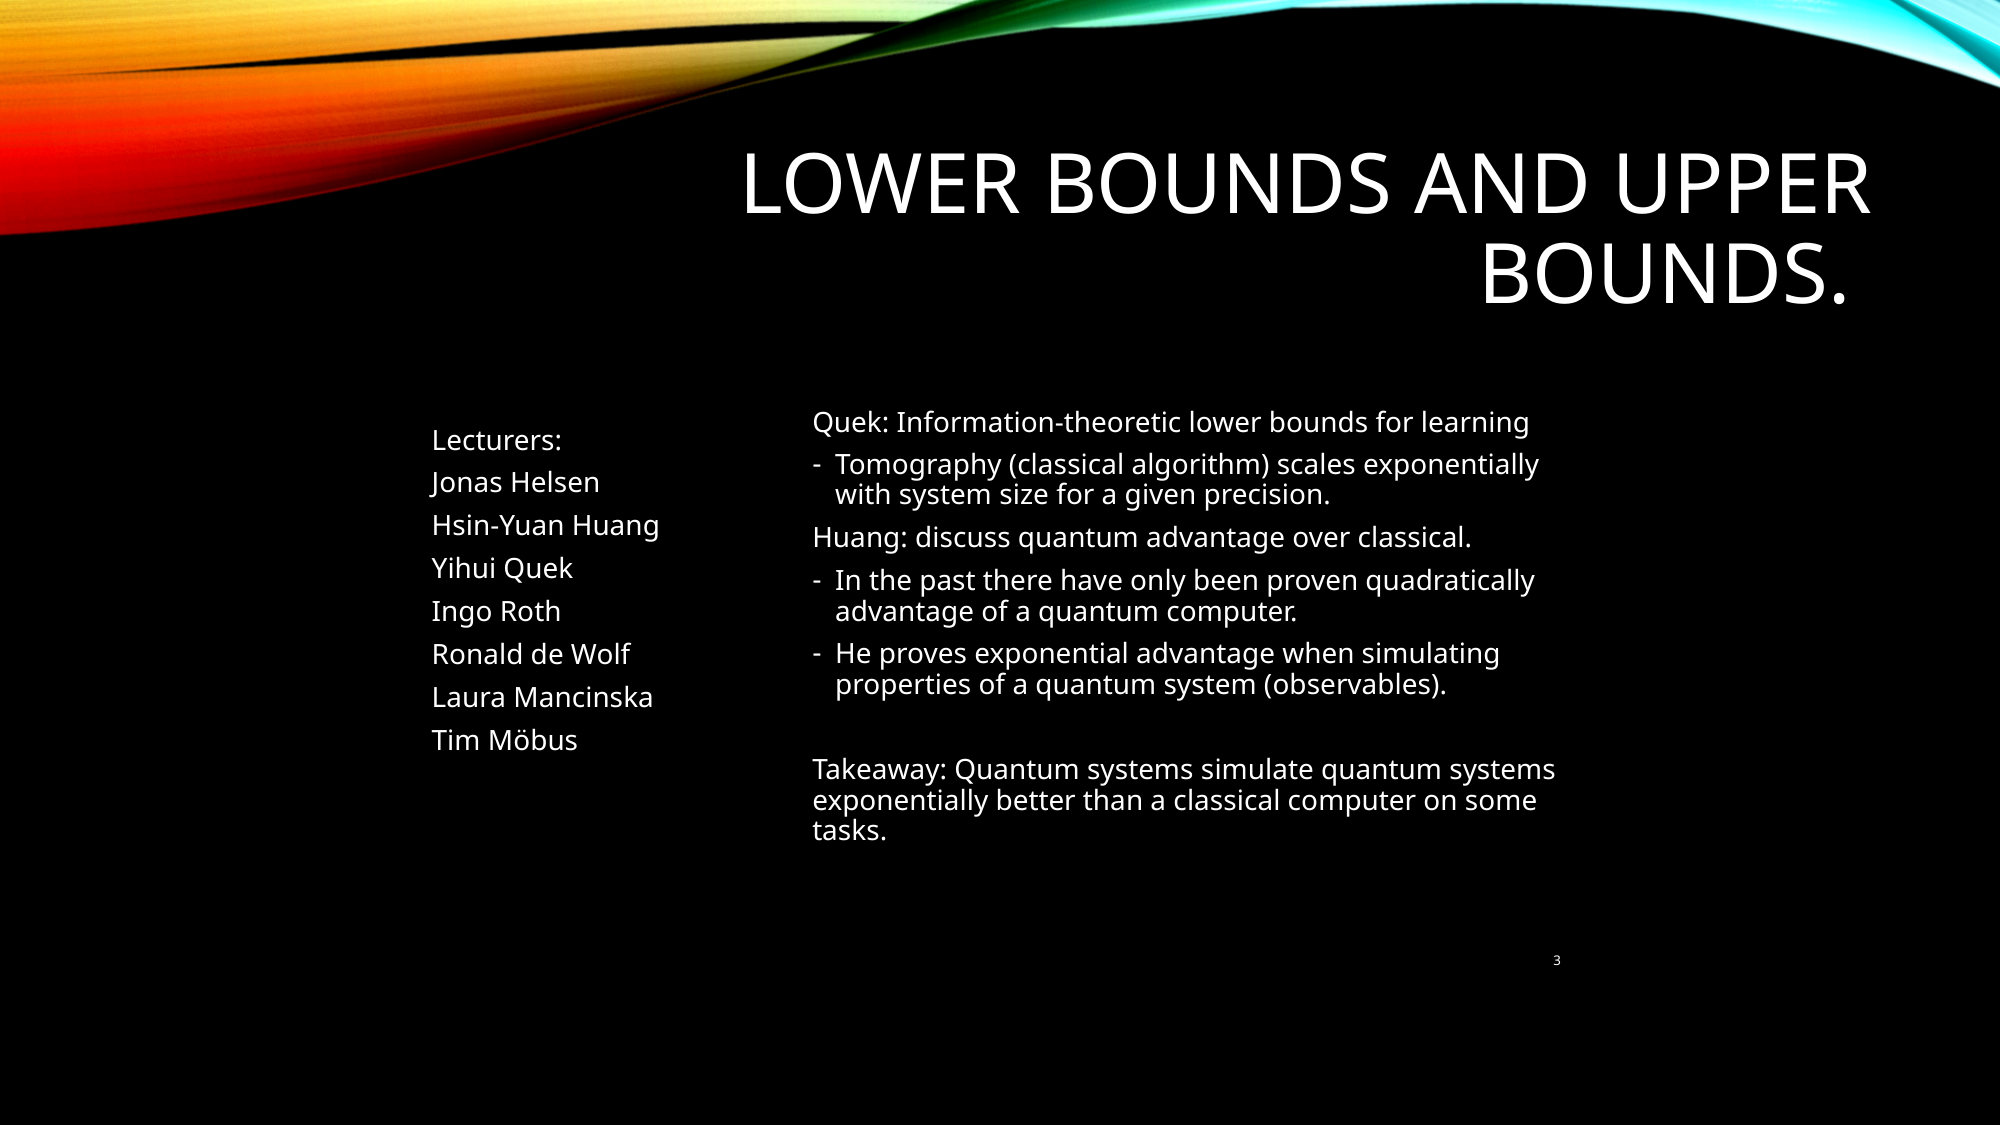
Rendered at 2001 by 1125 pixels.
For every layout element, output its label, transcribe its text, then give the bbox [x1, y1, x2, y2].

list Lecturers: Jonas Helsen Hsin-Yuan Huang Yihui Quek Ingo Roth Ronald de Wolf Laura Mancinska Tim Möbus [416, 418, 764, 939]
picture [0, 0, 2000, 237]
slide_number 3 [1300, 942, 1576, 980]
title Lower bounds and upper bounds. [474, 237, 1888, 338]
list Quek: Information-theoretic lower bounds for learning Tomography (classical algorithm) scales exponentially with system size for a given precision. Huang: discuss quantum advantage over classical. In the past there have only been proven quadratically advantage of a quantum computer. He proves exponential advantage when simulating properties of a quantum system (observables). Takeaway: Quantum systems simulate quantum systems exponentially better than a classical computer on some tasks. [797, 400, 1584, 980]
